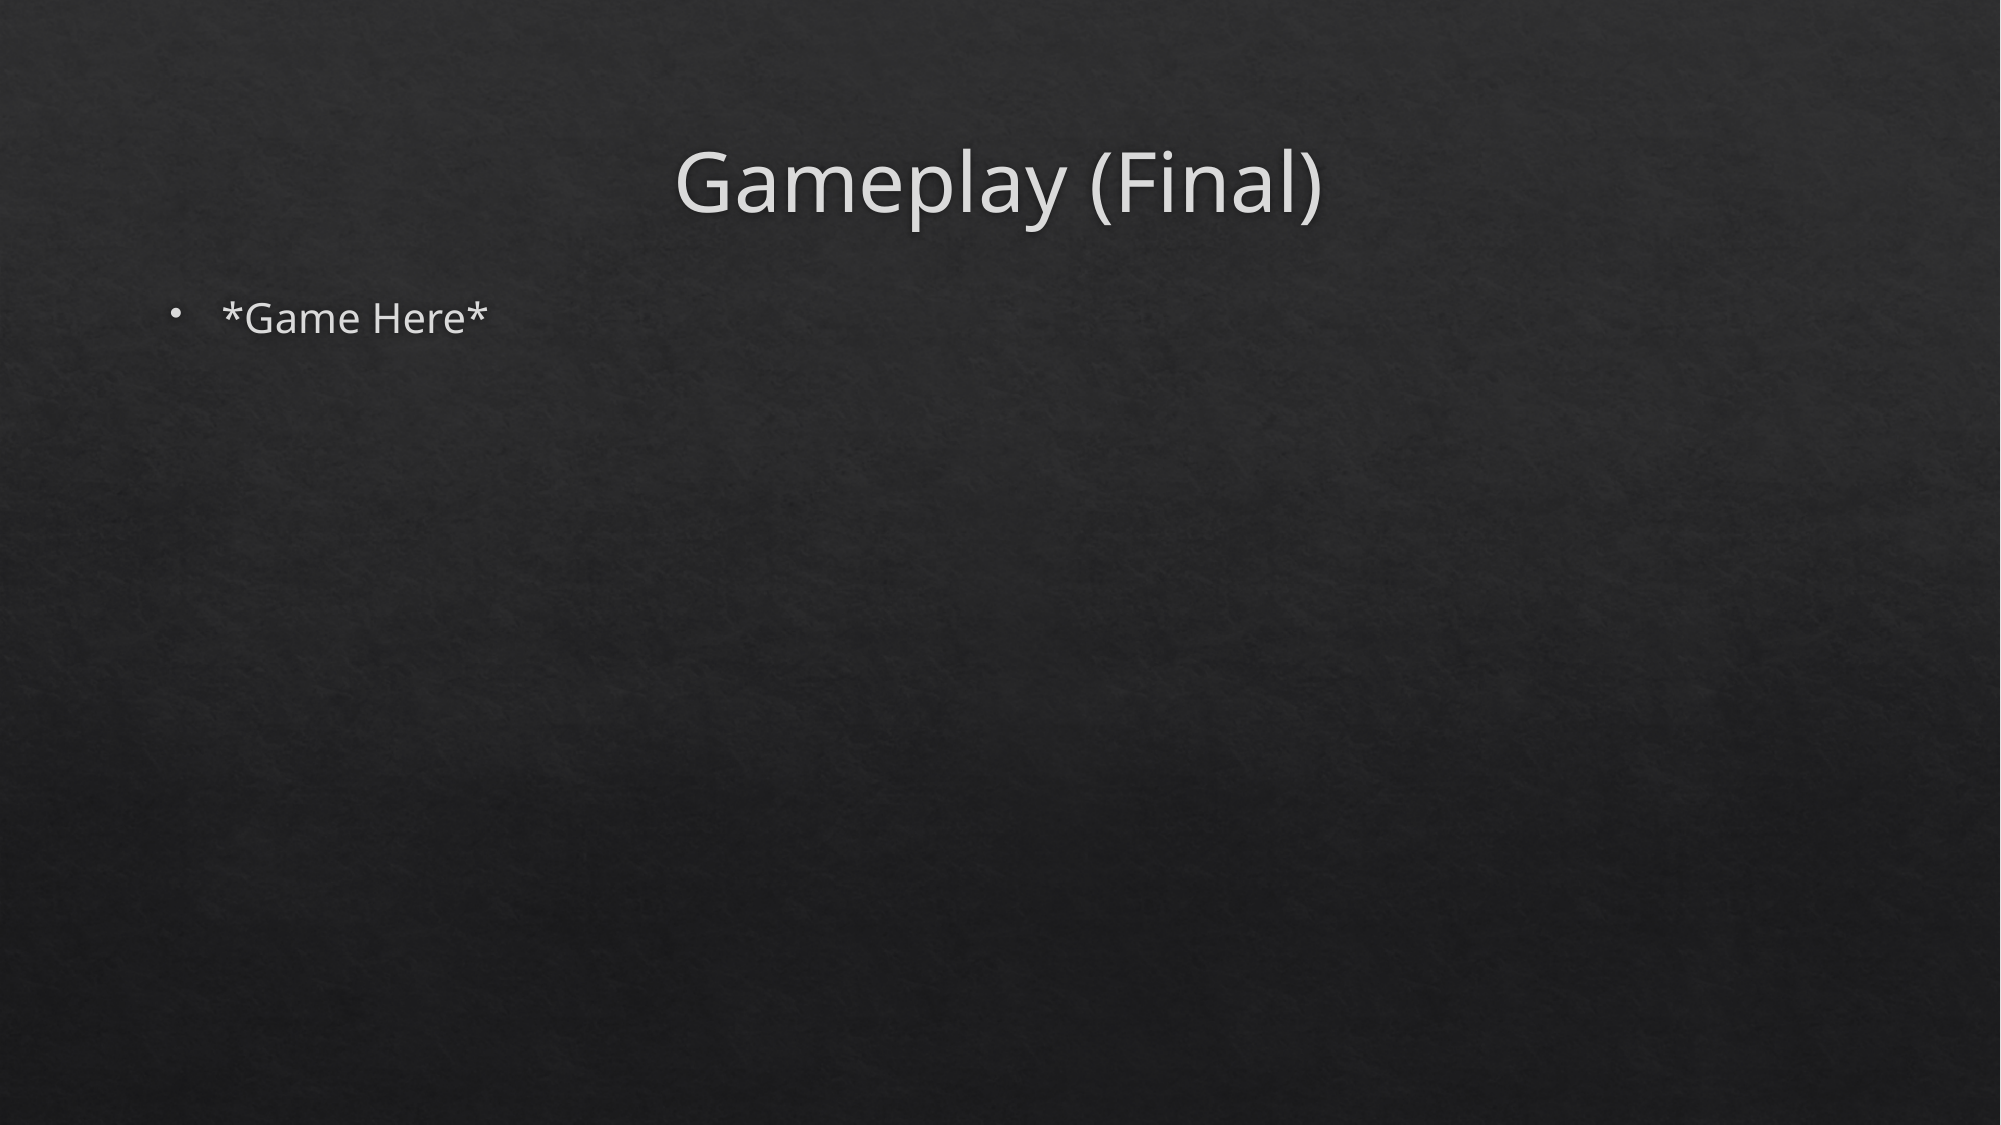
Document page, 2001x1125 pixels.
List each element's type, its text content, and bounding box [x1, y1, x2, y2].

list *Game Here* [149, 284, 1849, 950]
title Gameplay (Final) [149, 99, 1849, 260]
